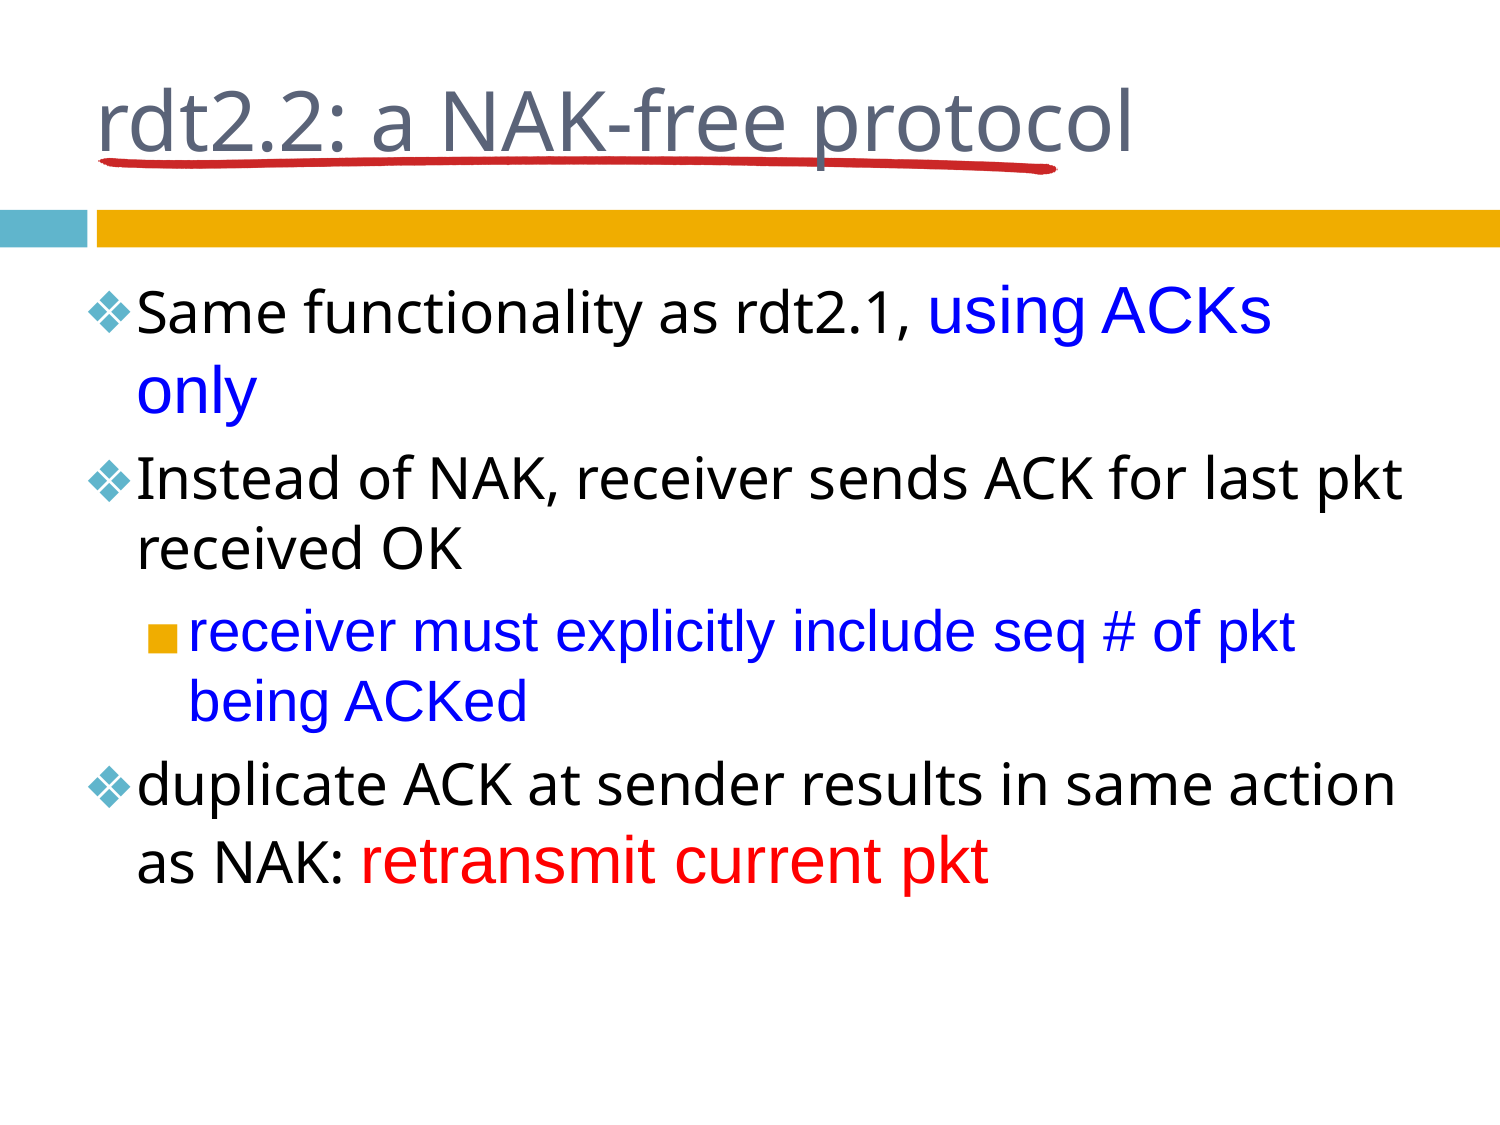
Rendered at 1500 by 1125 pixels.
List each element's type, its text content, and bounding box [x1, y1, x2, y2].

list Same functionality as rdt2.1, using ACKs only Instead of NAK, receiver sends ACK for last pkt received OK receiver must explicitly include seq # of pkt being ACKed duplicate ACK at sender results in same action as NAK: retransmit current pkt [68, 259, 1425, 875]
title rdt2.2: a NAK-free protocol [80, 37, 1356, 200]
picture [93, 151, 1069, 180]
